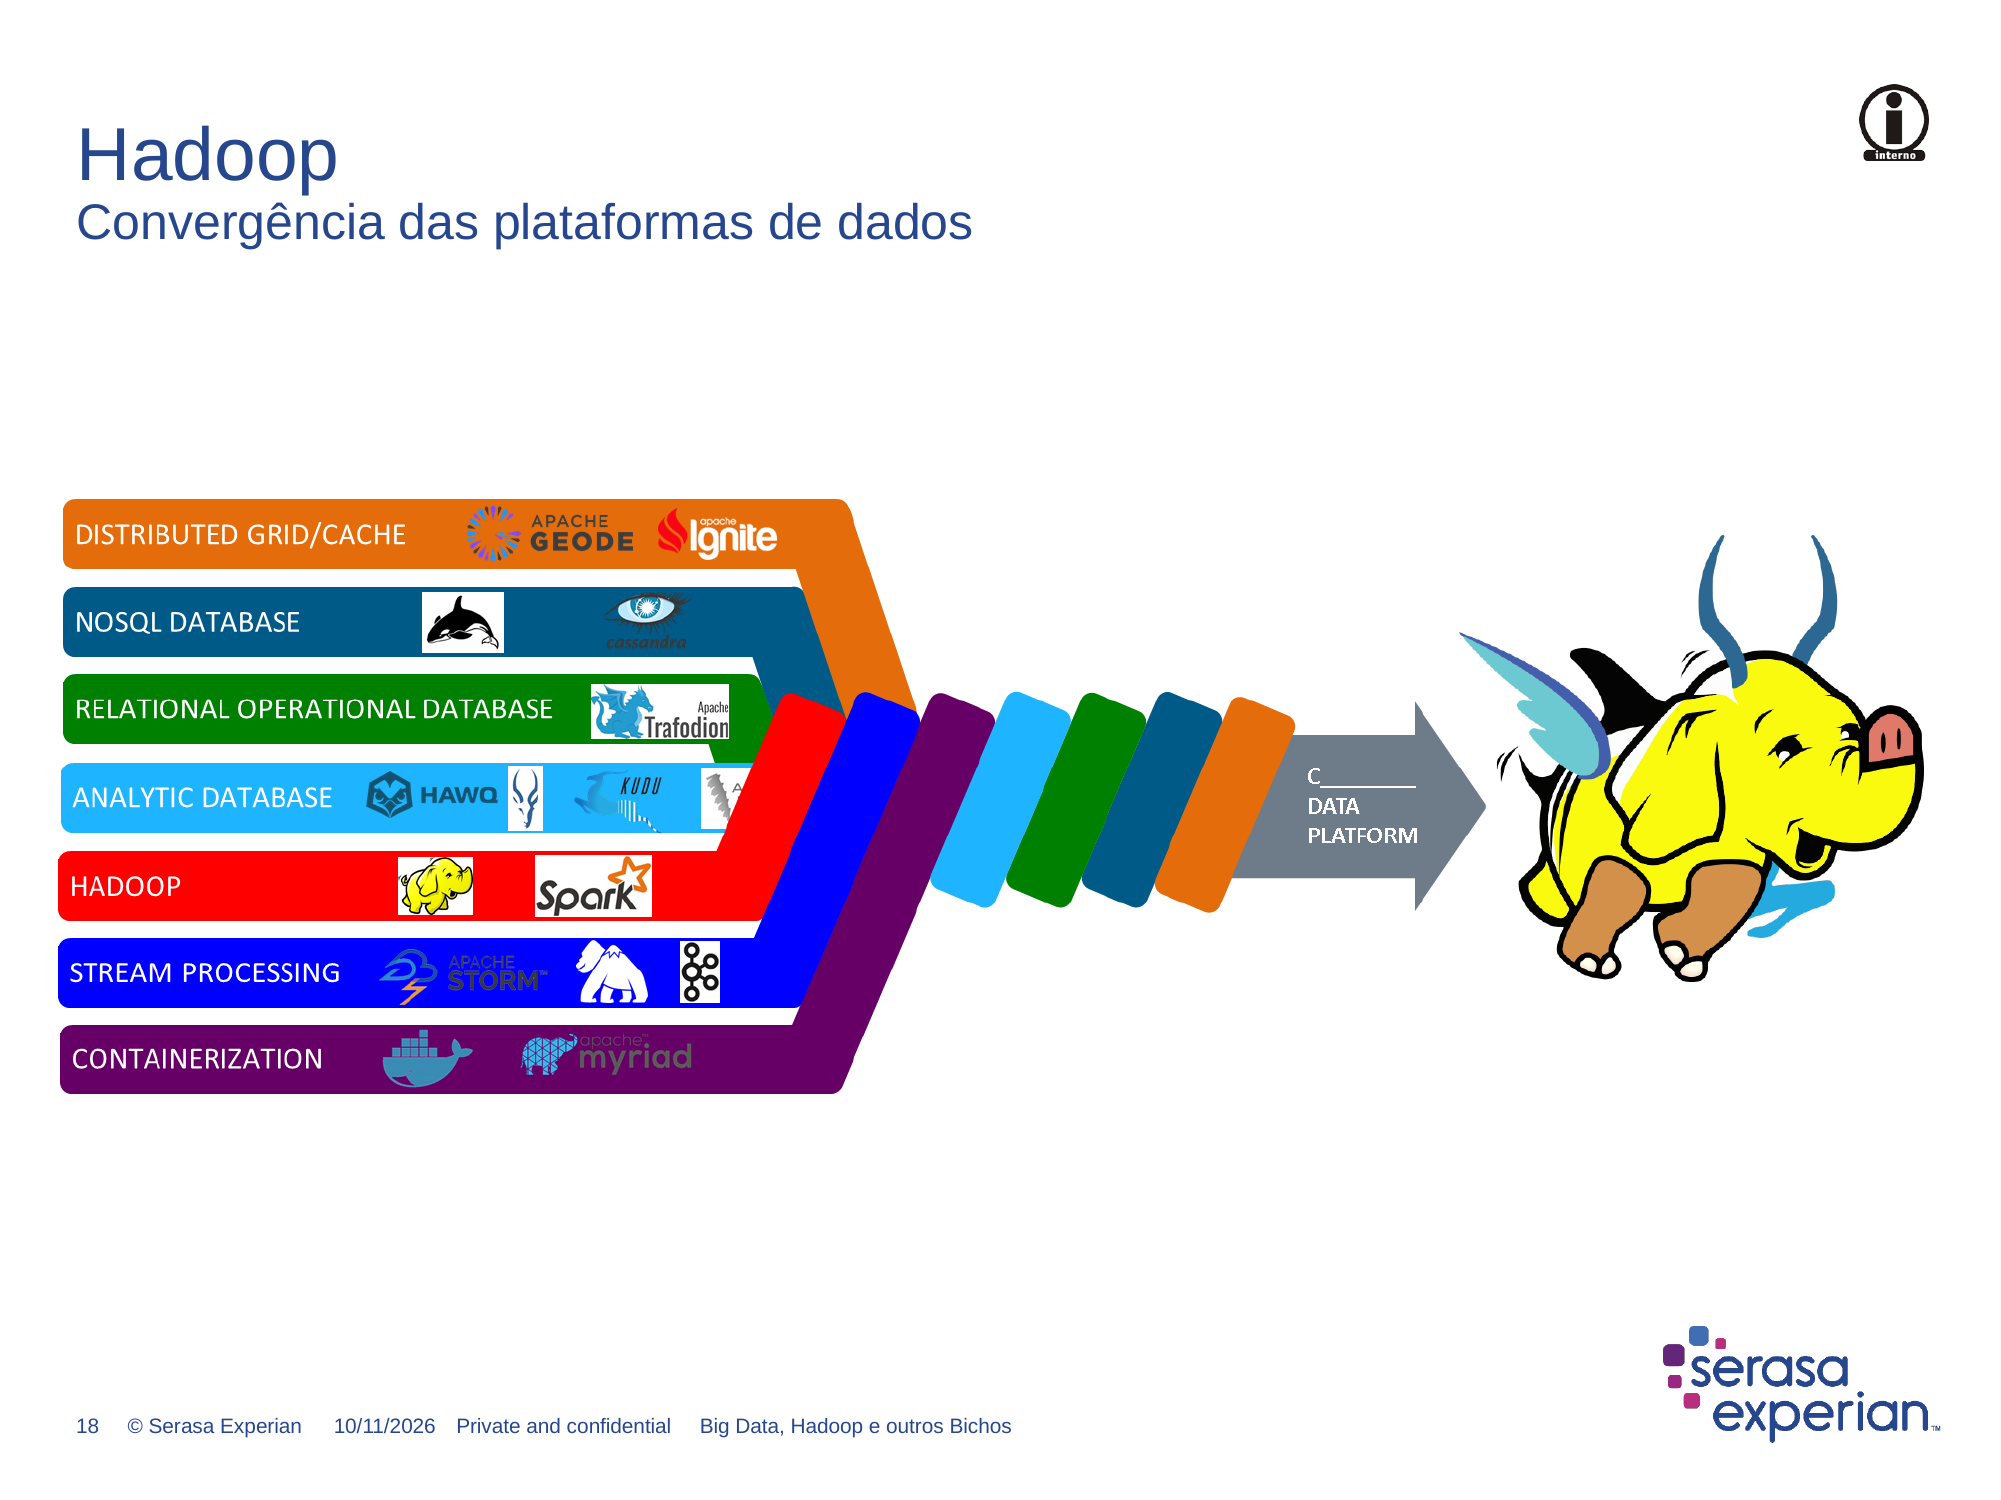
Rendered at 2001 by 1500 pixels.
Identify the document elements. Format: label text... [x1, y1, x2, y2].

picture [31, 499, 1925, 1104]
title Hadoop Convergência das plataformas de dados [76, 115, 1614, 336]
picture [1631, 1294, 1959, 1474]
footer Private and confidential Big Data, Hadoop e outros Bichos [456, 1412, 1460, 1460]
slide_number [333, 1412, 452, 1460]
picture [1859, 84, 1929, 161]
